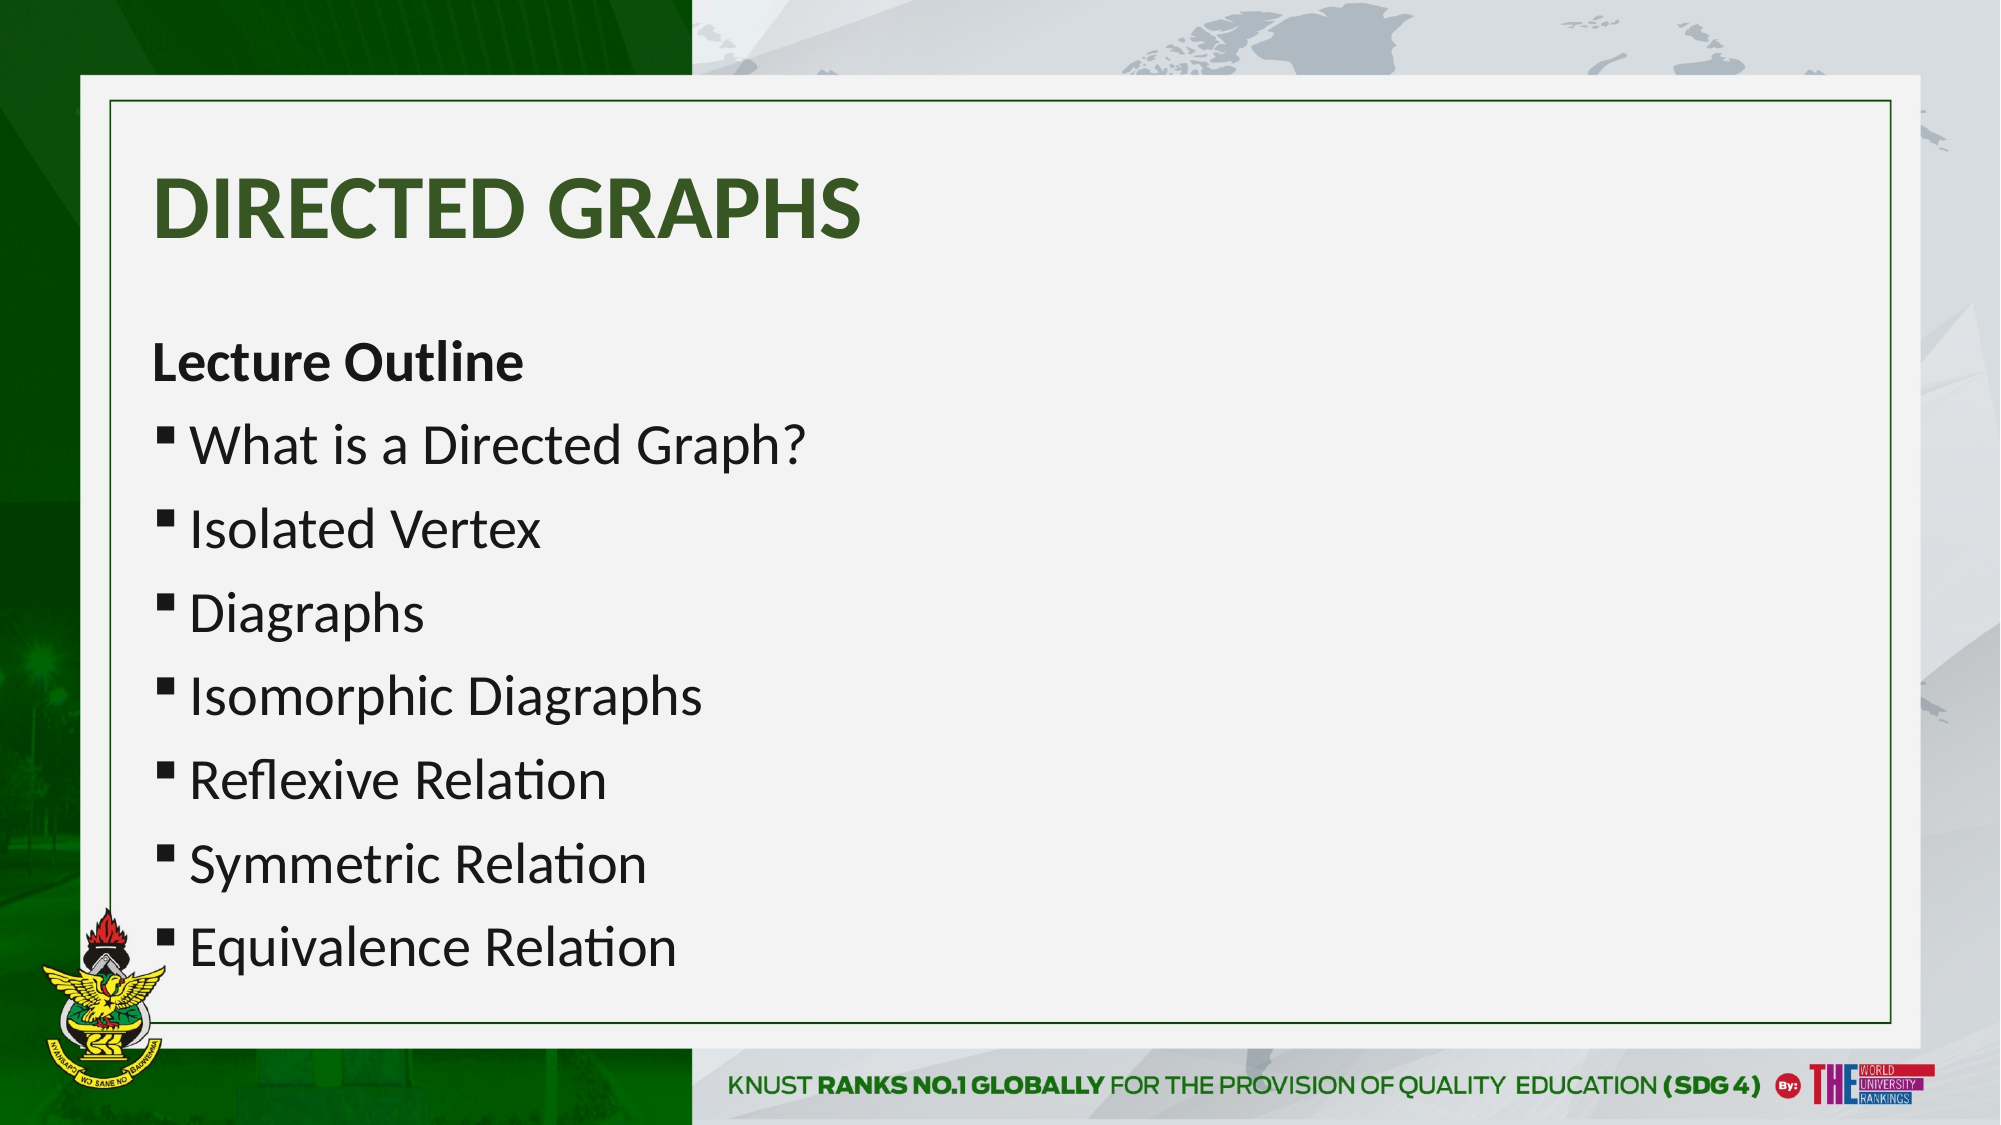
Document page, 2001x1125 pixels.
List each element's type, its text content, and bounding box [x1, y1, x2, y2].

picture [0, 0, 2001, 1125]
title DIRECTED GRAPHS [137, 99, 1863, 318]
list Lecture Outline What is a Directed Graph? Isolated Vertex Diagraphs Isomorphic Diagraphs Reflexive Relation Symmetric Relation Equivalence Relation [137, 323, 1863, 1026]
